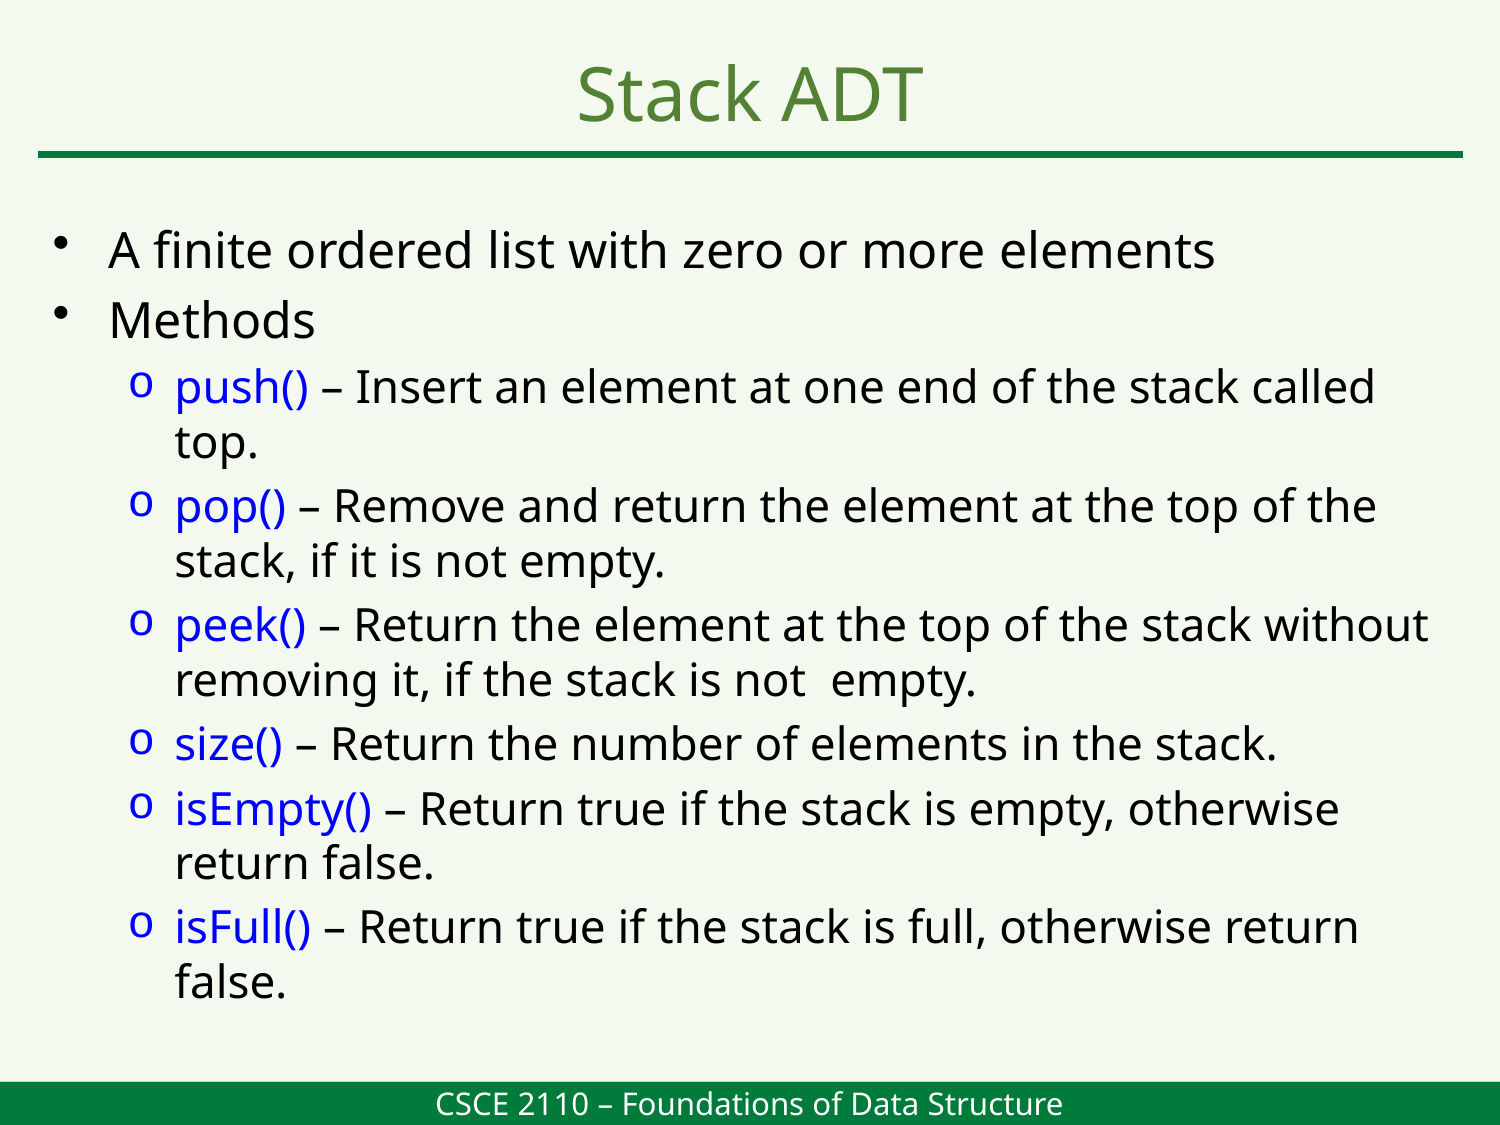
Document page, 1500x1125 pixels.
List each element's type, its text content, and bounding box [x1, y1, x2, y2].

text_box Stack ADT [36, 27, 1463, 155]
text_box A finite ordered list with zero or more elements Methods push() – Insert an element at one end of the stack called top. pop() – Remove and return the element at the top of the stack, if it is not empty. peek() – Return the element at the top of the stack without removing it, if the stack is not empty. size() – Return the number of elements in the stack. isEmpty() – Return true if the stack is empty, otherwise return false. isFull() – Return true if the stack is full, otherwise return false. [37, 211, 1463, 1028]
